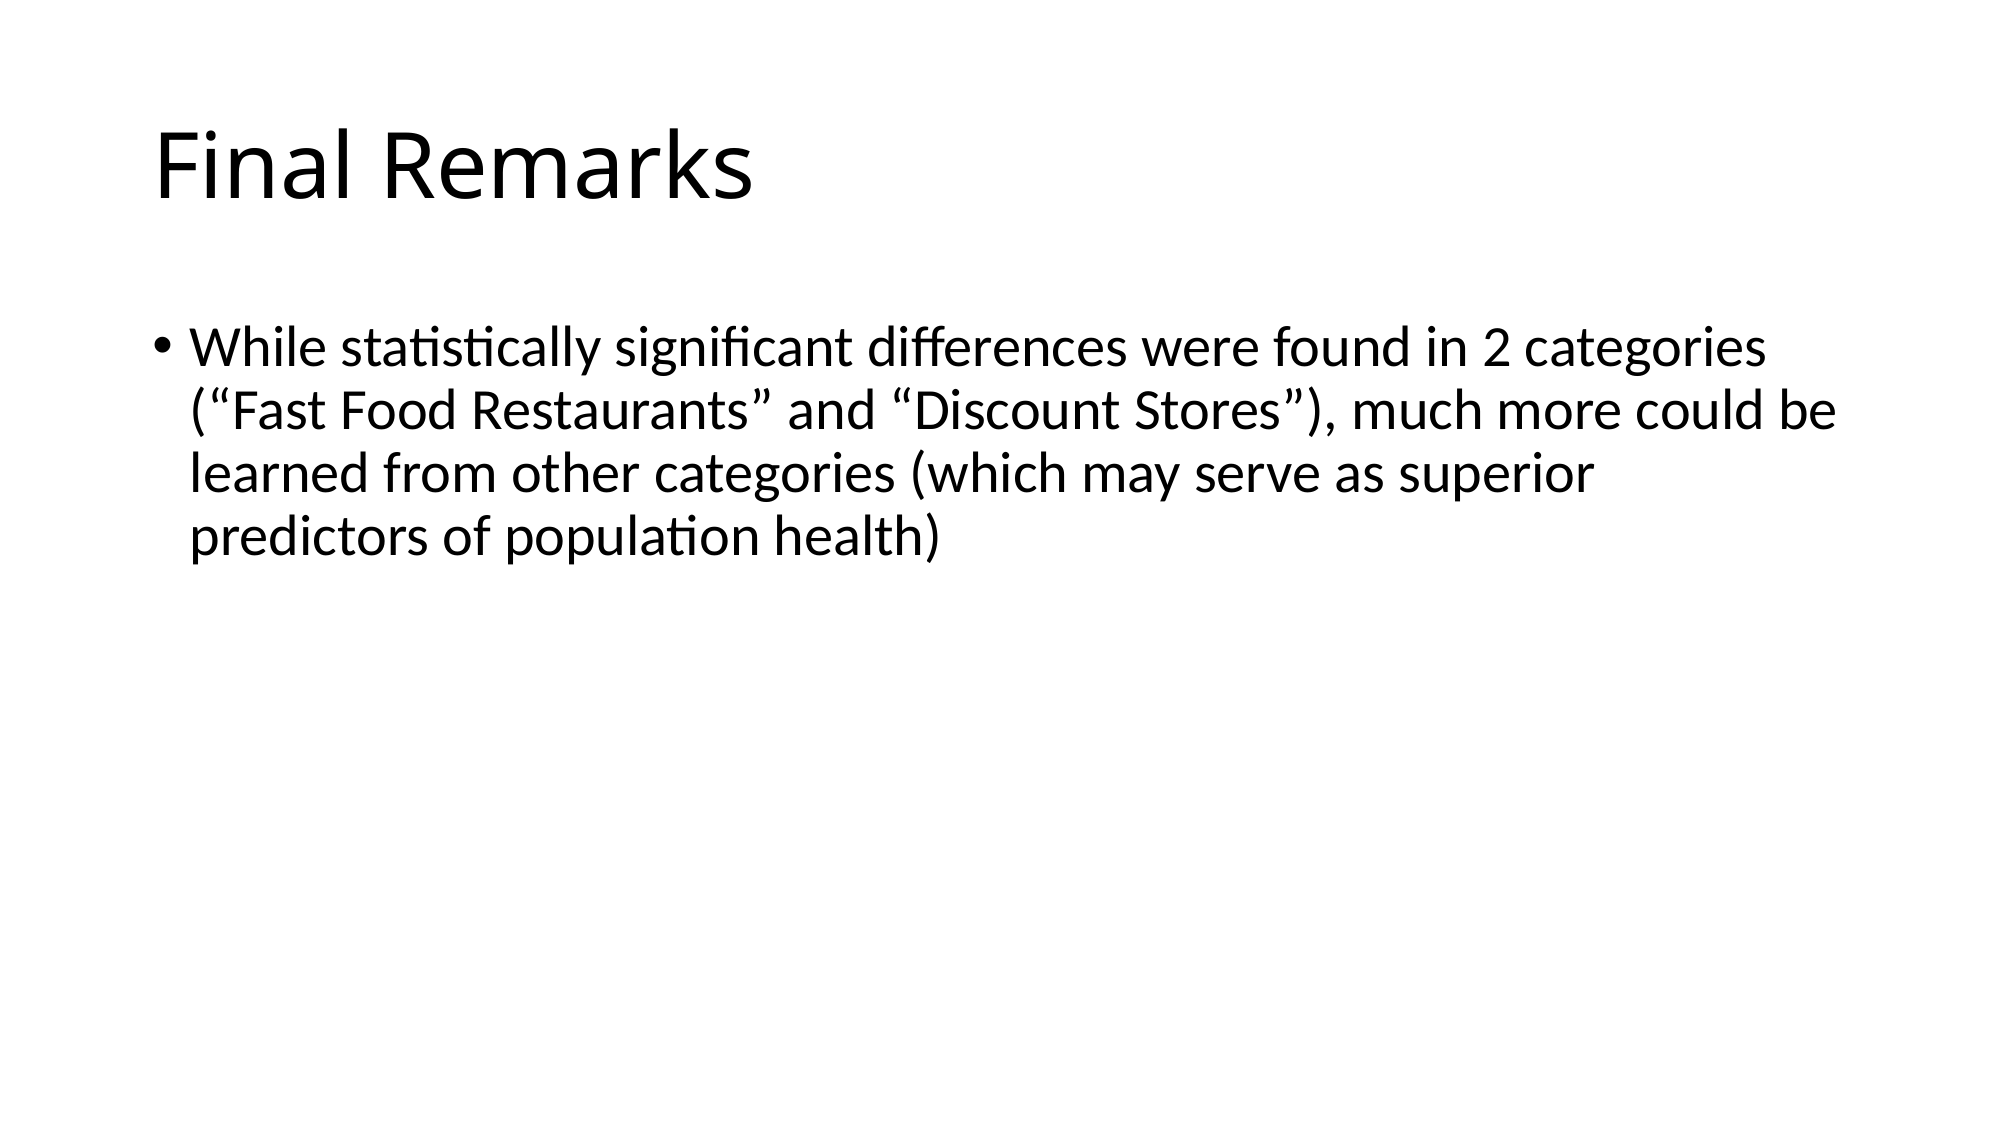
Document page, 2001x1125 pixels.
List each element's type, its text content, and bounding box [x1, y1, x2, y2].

title Final Remarks [137, 59, 1863, 278]
list While statistically significant differences were found in 2 categories (“Fast Food Restaurants” and “Discount Stores”), much more could be learned from other categories (which may serve as superior predictors of population health) [137, 308, 1863, 1023]
